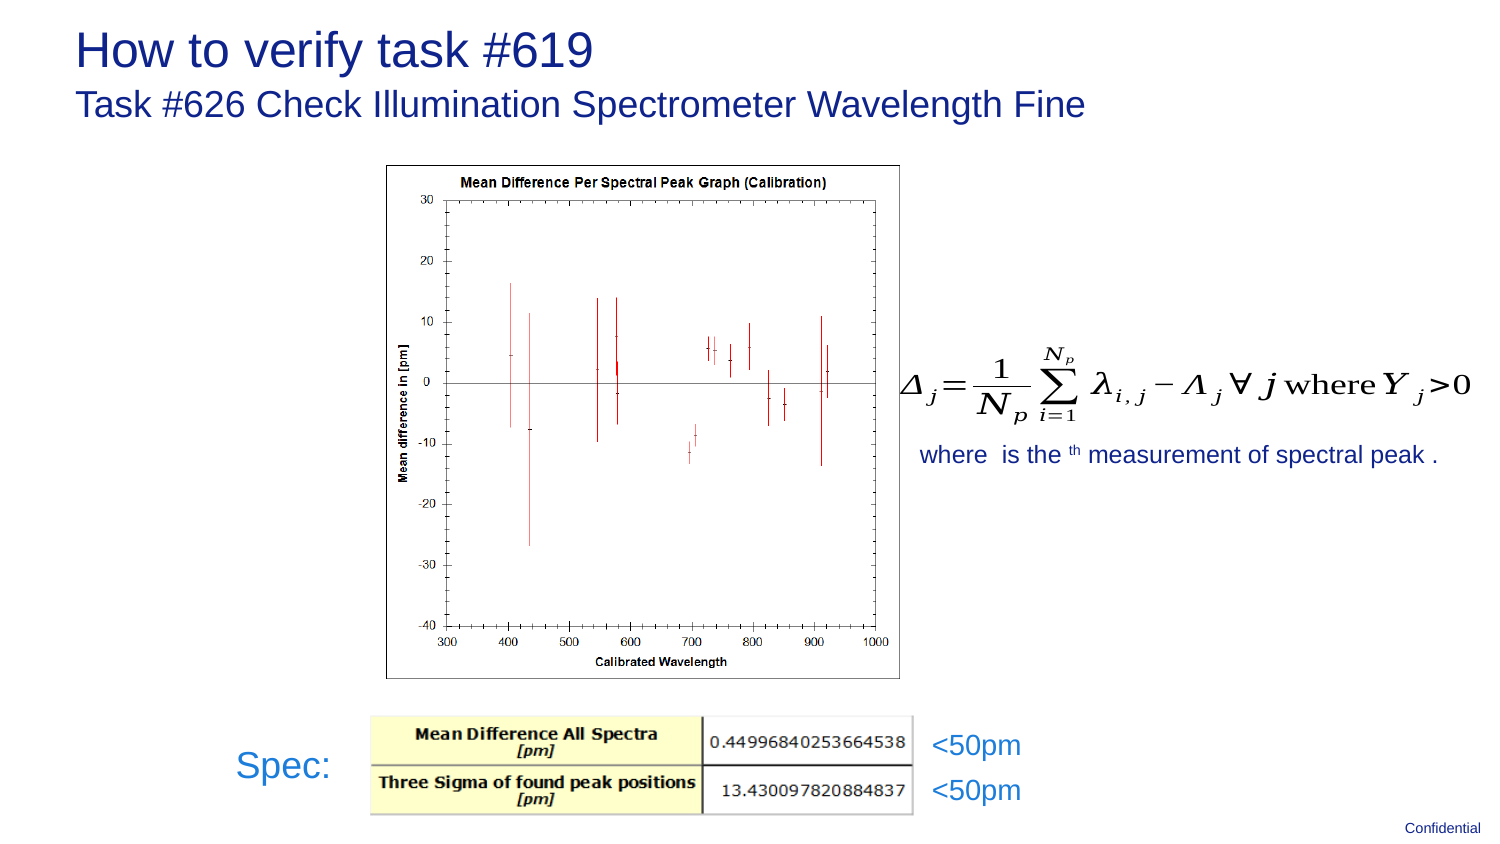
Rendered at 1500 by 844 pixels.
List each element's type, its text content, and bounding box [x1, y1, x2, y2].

title How to verify task #619 [75, 17, 1324, 72]
list Task #626 Check Illumination Spectrometer Wavelength Fine [75, 79, 1324, 142]
text_box Spec: [235, 741, 354, 787]
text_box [370, 711, 1029, 817]
picture [386, 165, 900, 679]
